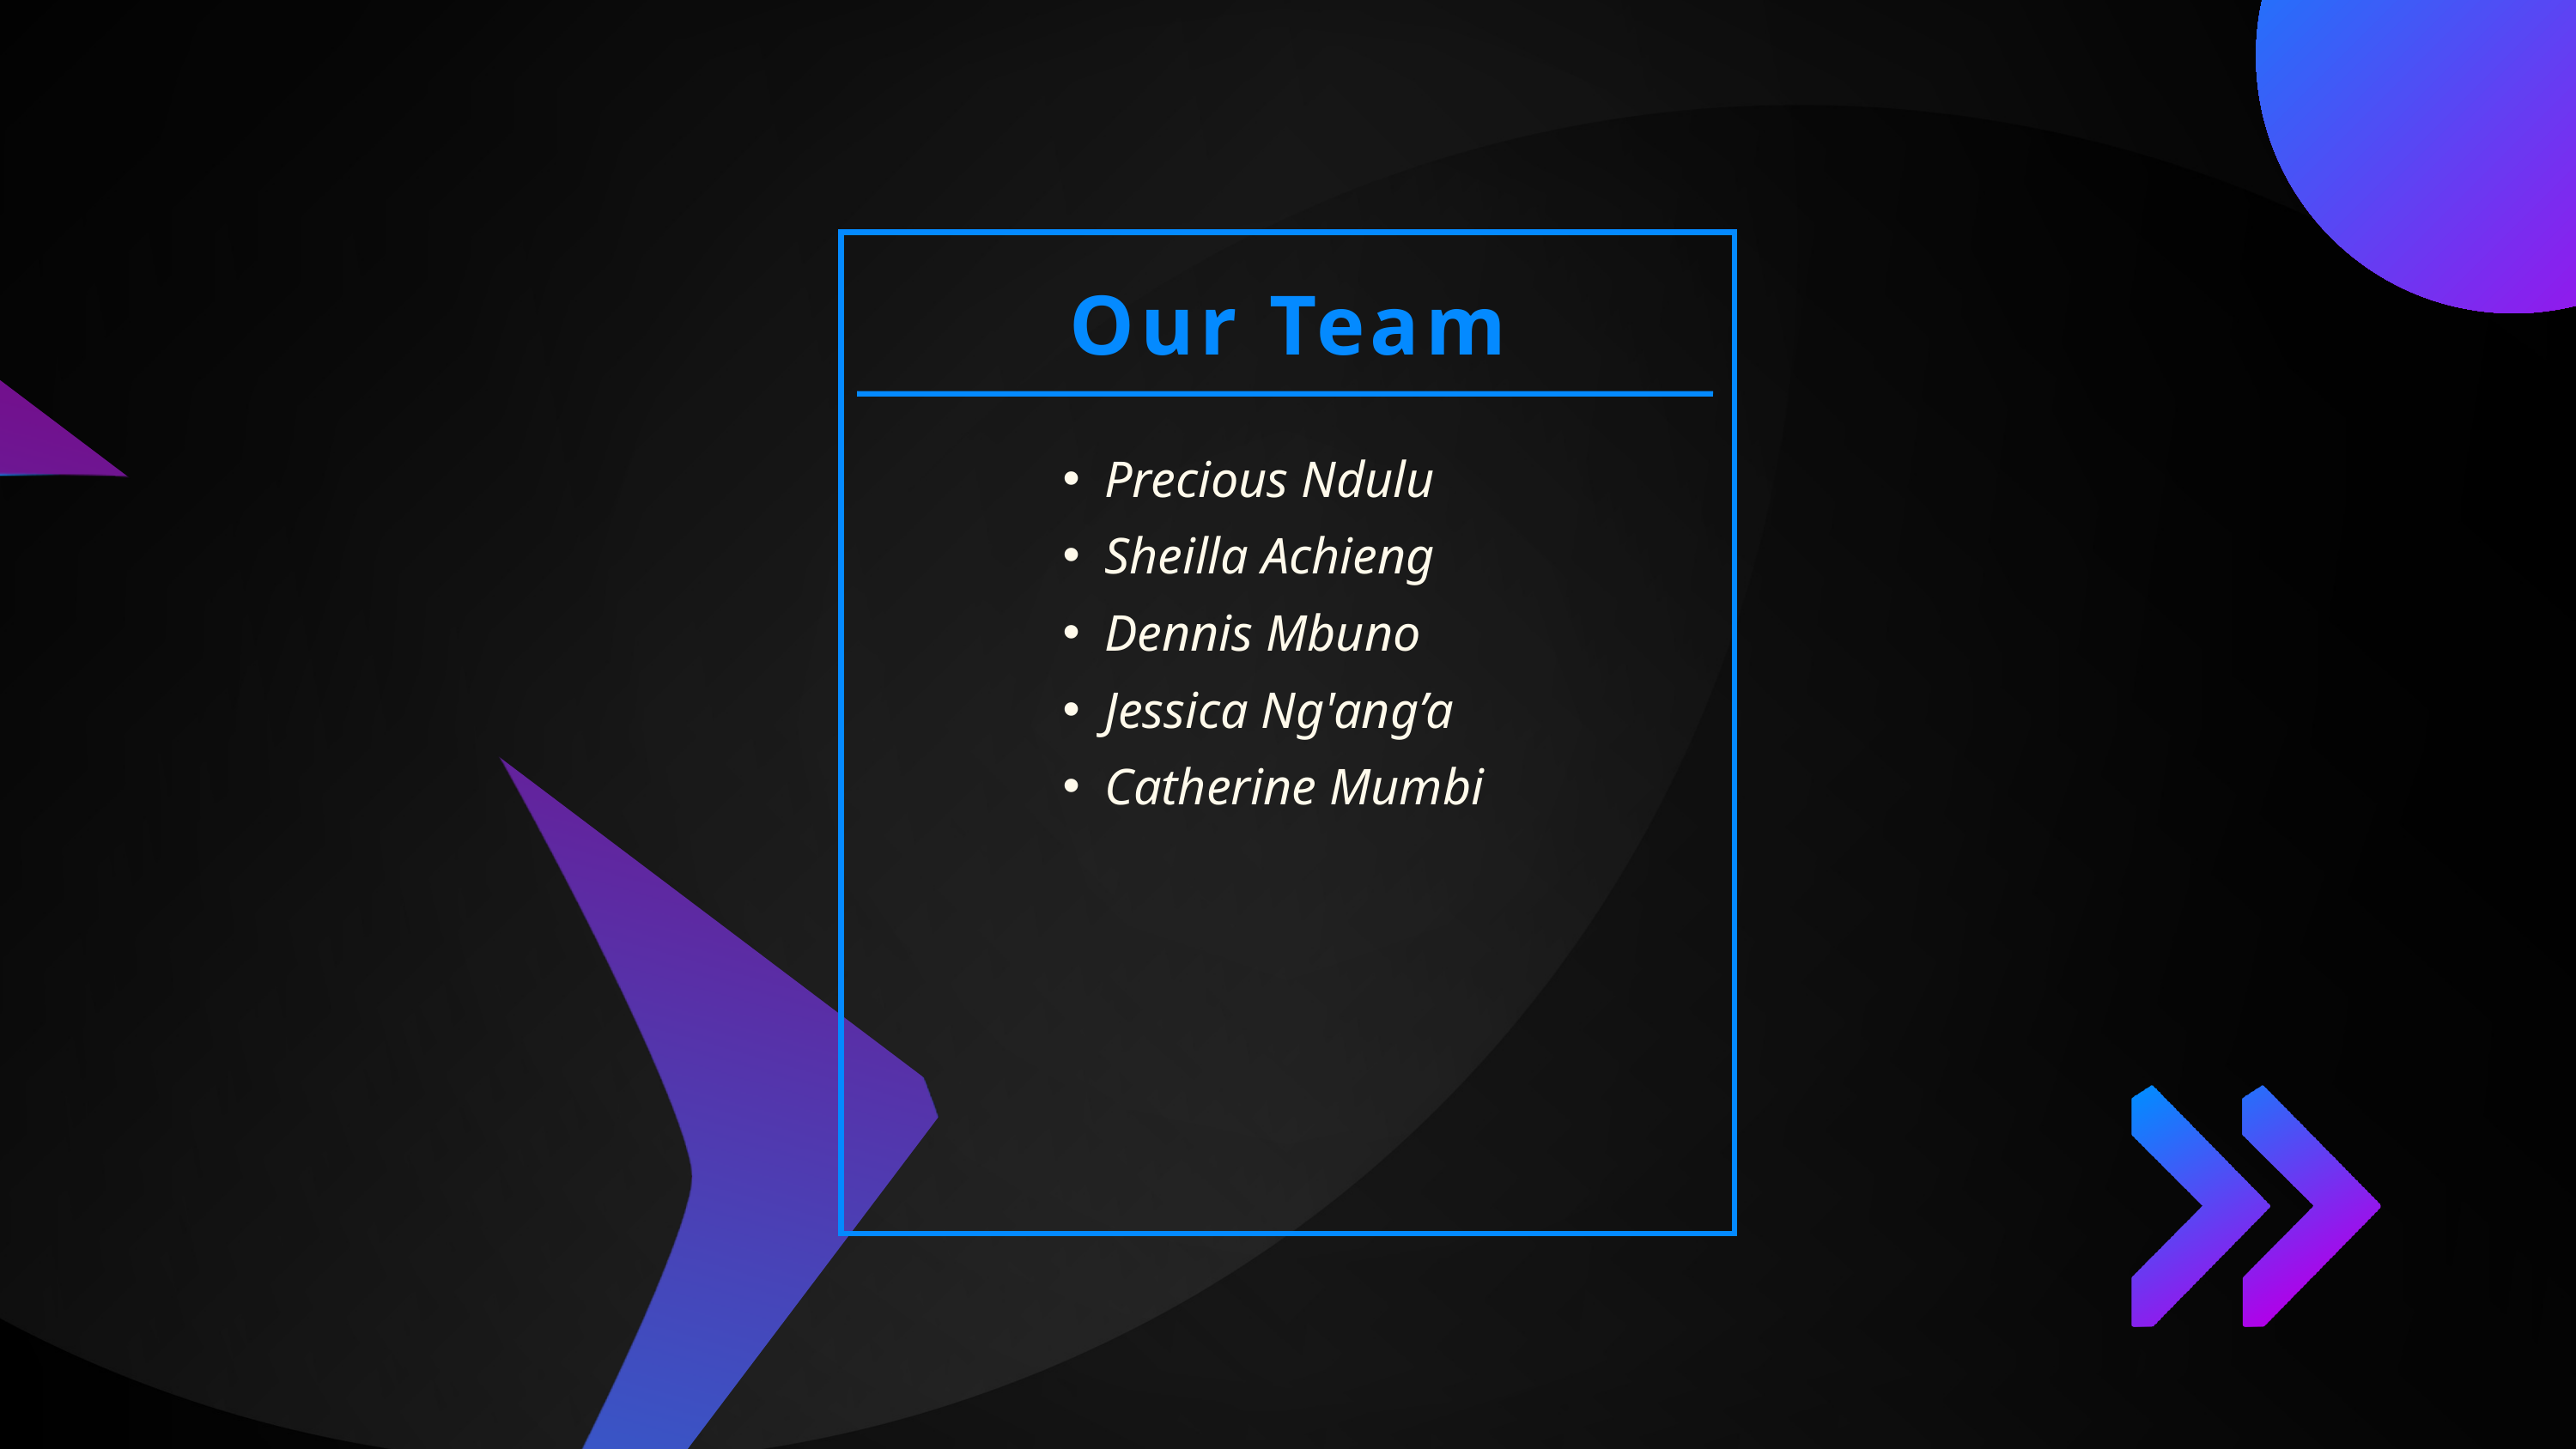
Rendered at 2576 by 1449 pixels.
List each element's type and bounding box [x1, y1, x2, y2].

text_box [2256, 0, 2576, 314]
text_box [0, 379, 845, 1449]
text_box [0, 0, 2576, 1449]
text_box [841, 232, 1735, 1234]
text_box [2131, 1085, 2381, 1327]
